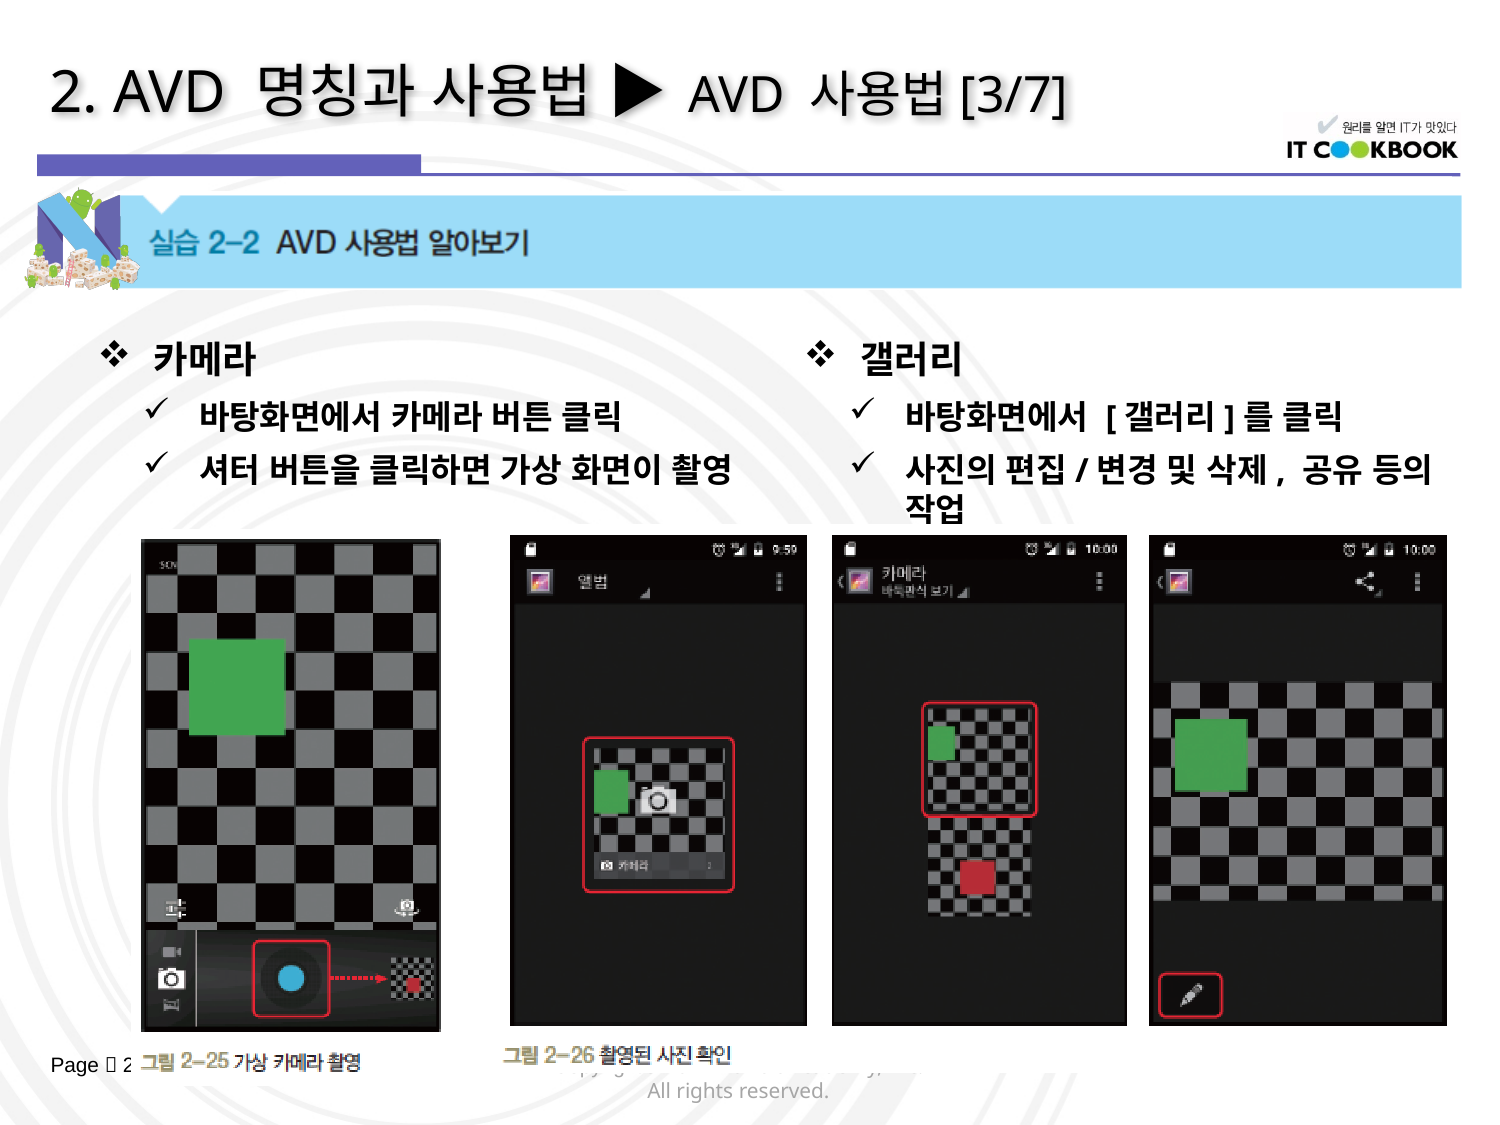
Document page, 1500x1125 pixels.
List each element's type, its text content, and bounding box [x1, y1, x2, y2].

list 갤러리 바탕화면에서 [갤러리]를 클릭 사진의 편집/변경 및 삭제, 공유 등의 작업 [760, 335, 1459, 523]
title 2. AVD 명칭과 사용법 ▶ AVD 사용법[3/7] [48, 53, 1448, 161]
list 카메라 바탕화면에서 카메라 버튼 클릭 셔터 버튼을 클릭하면 가상 화면이 촬영 [54, 335, 753, 1051]
picture [0, 35, 1500, 1125]
